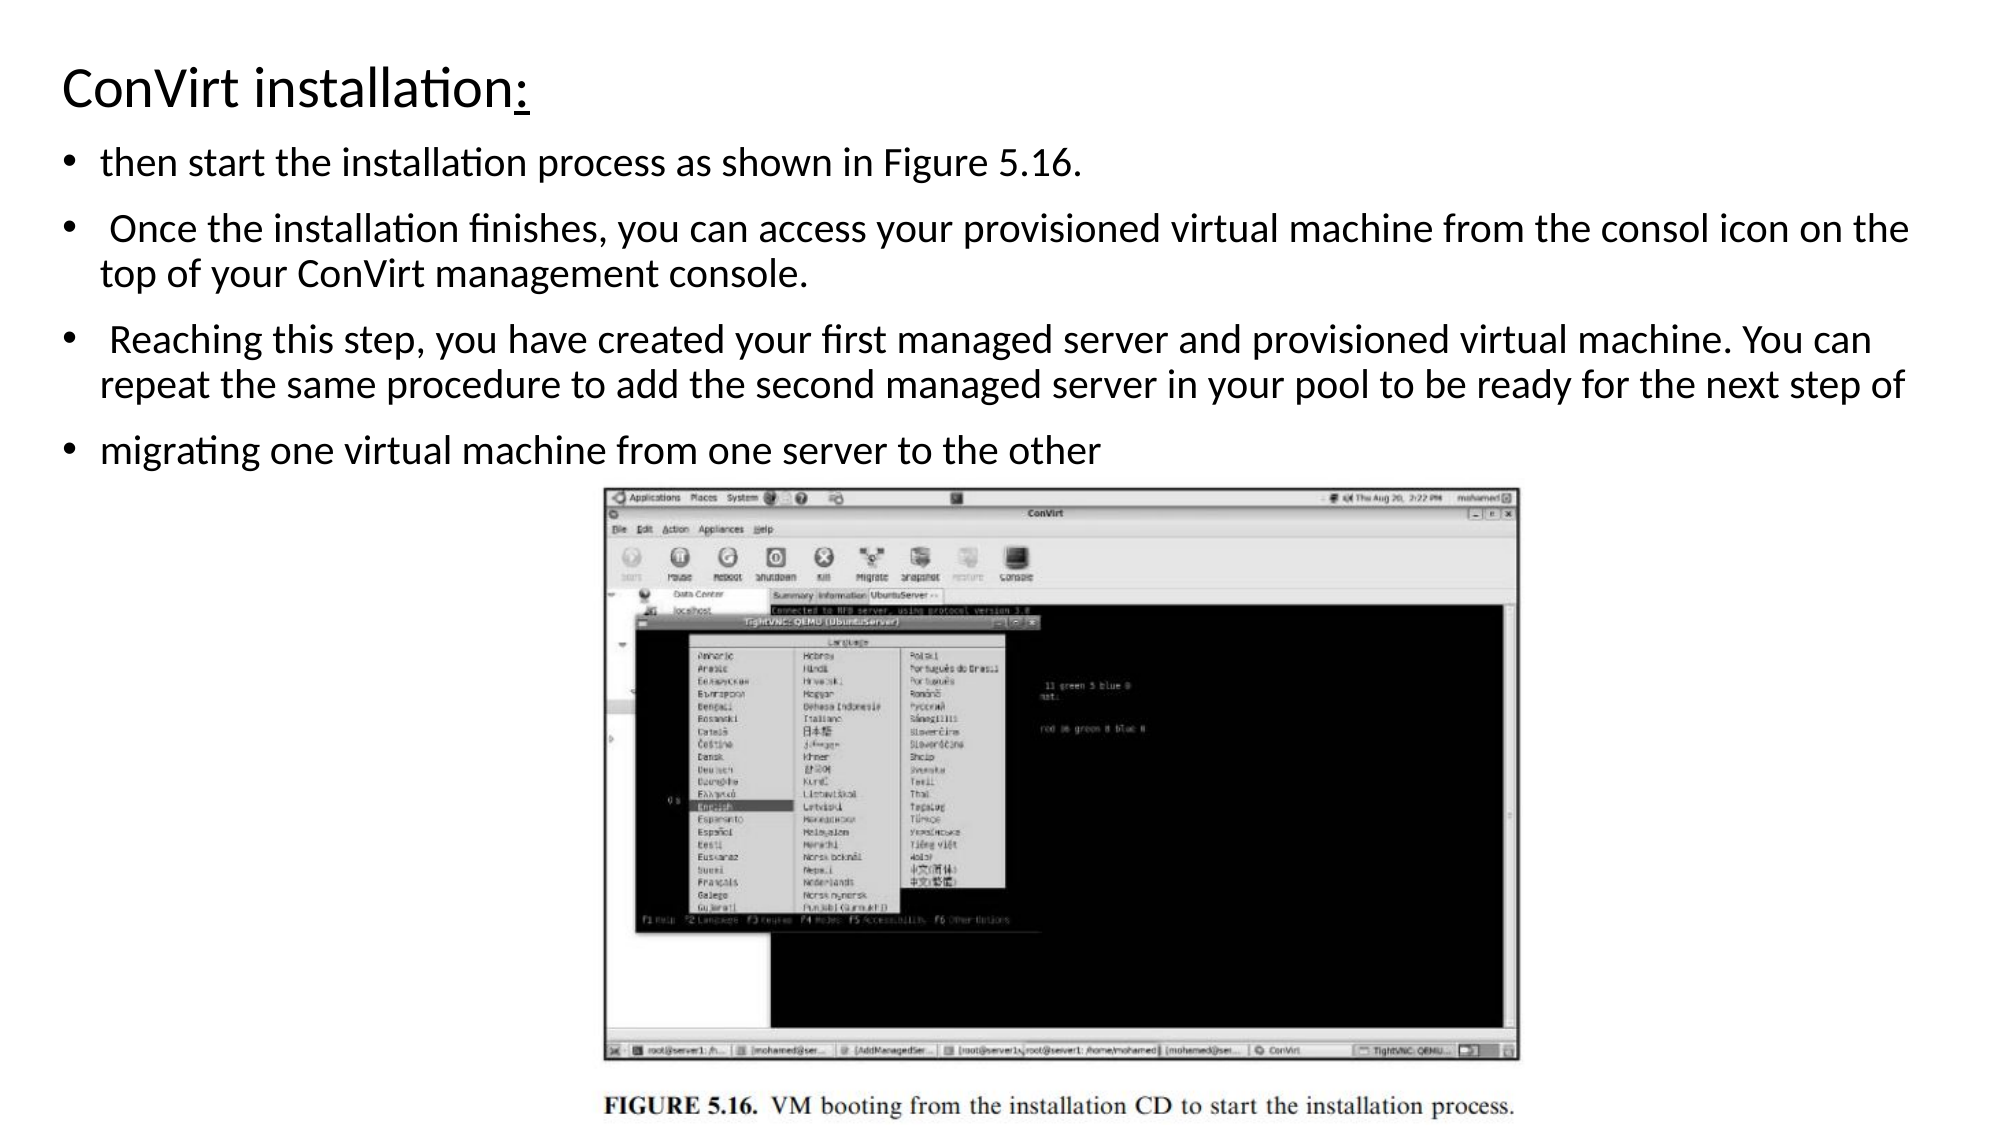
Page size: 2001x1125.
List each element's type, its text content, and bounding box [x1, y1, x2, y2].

picture [571, 477, 1552, 1125]
list ConVirt installation: then start the installation process as shown in Figure 5.16. Once the installation finishes, you can access your provisioned virtual machine from the consol icon on the top of your ConVirt management console. Reaching this step, you have created your first managed server and provisioned virtual machine. You can repeat the same procedure to add the second managed server in your pool to be ready for the next step of migrating one virtual machine from one server to the other [47, 49, 1956, 1062]
